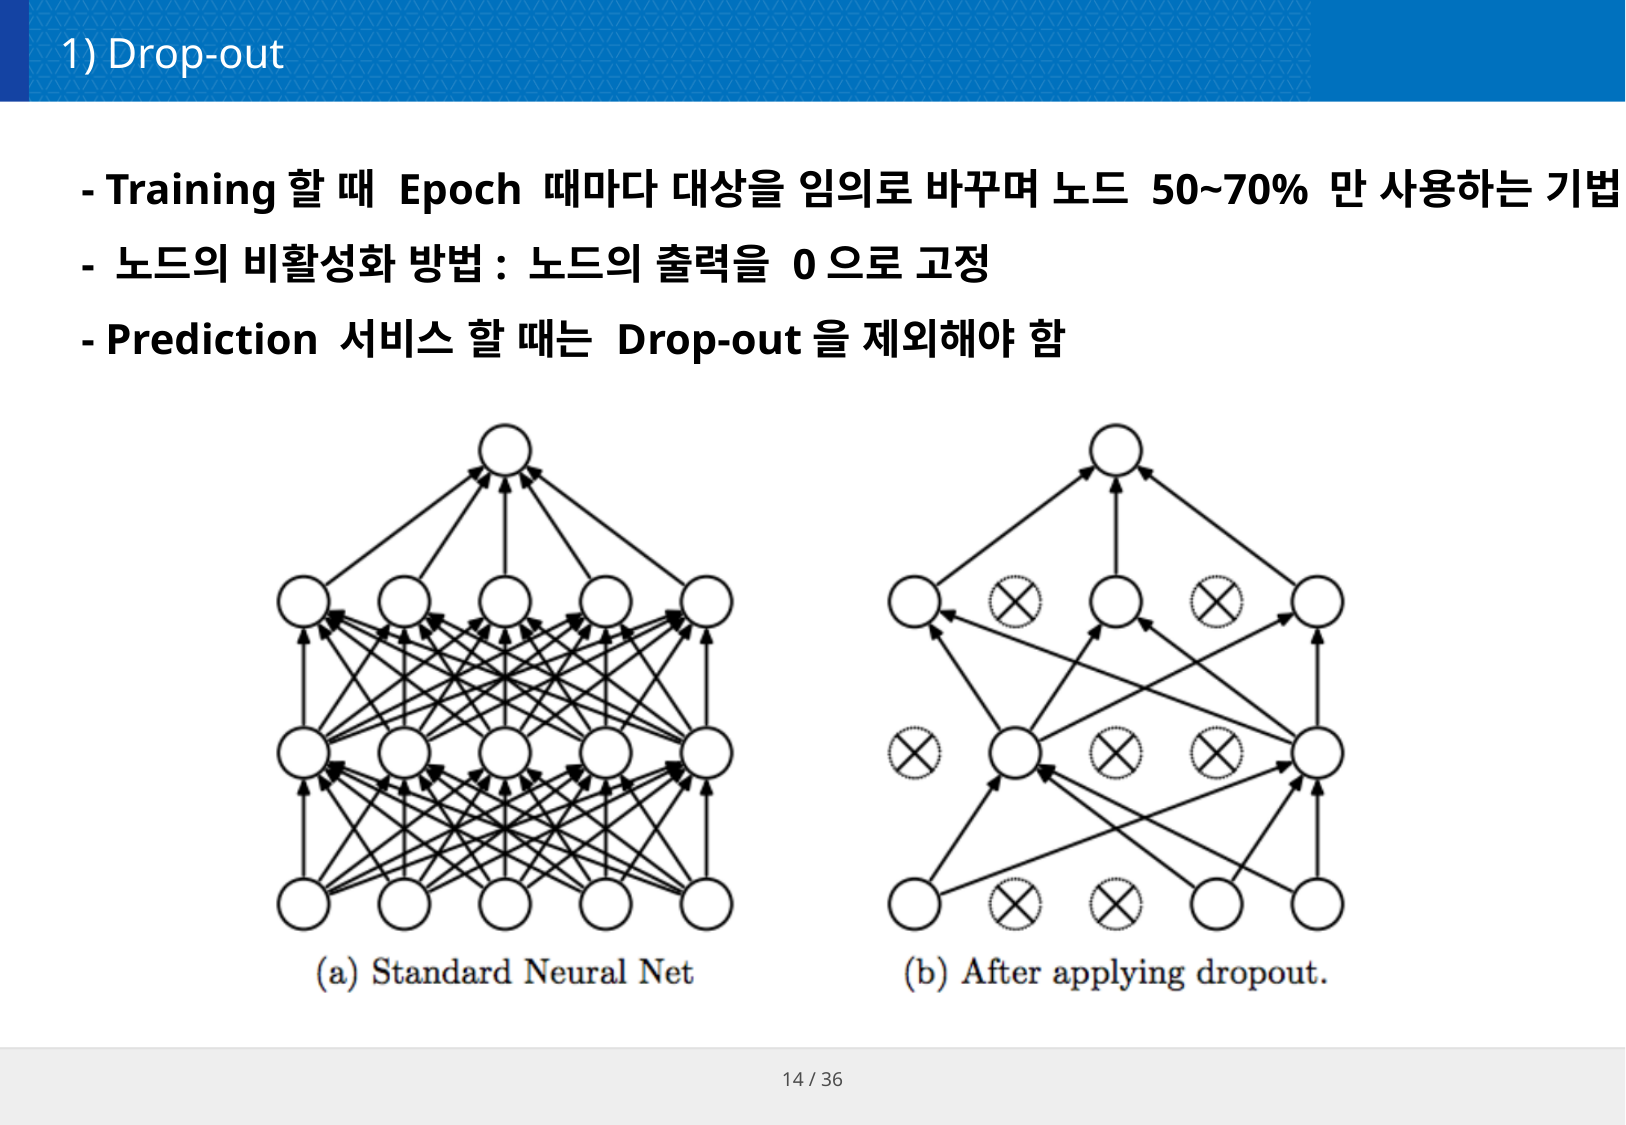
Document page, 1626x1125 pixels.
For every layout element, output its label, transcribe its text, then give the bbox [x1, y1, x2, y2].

picture [0, 0, 1626, 1125]
text_box - Training할 때 Epoch 때마다 대상을 임의로 바꾸며 노드 50~70% 만 사용하는 기법 - 노드의 비활성화 방법: 노드의 출력을 0으로 고정 - Prediction 서비스 할 때는 Drop-out을 제외해야 함 [65, 130, 1625, 371]
title 1) Drop-out [44, 19, 943, 81]
